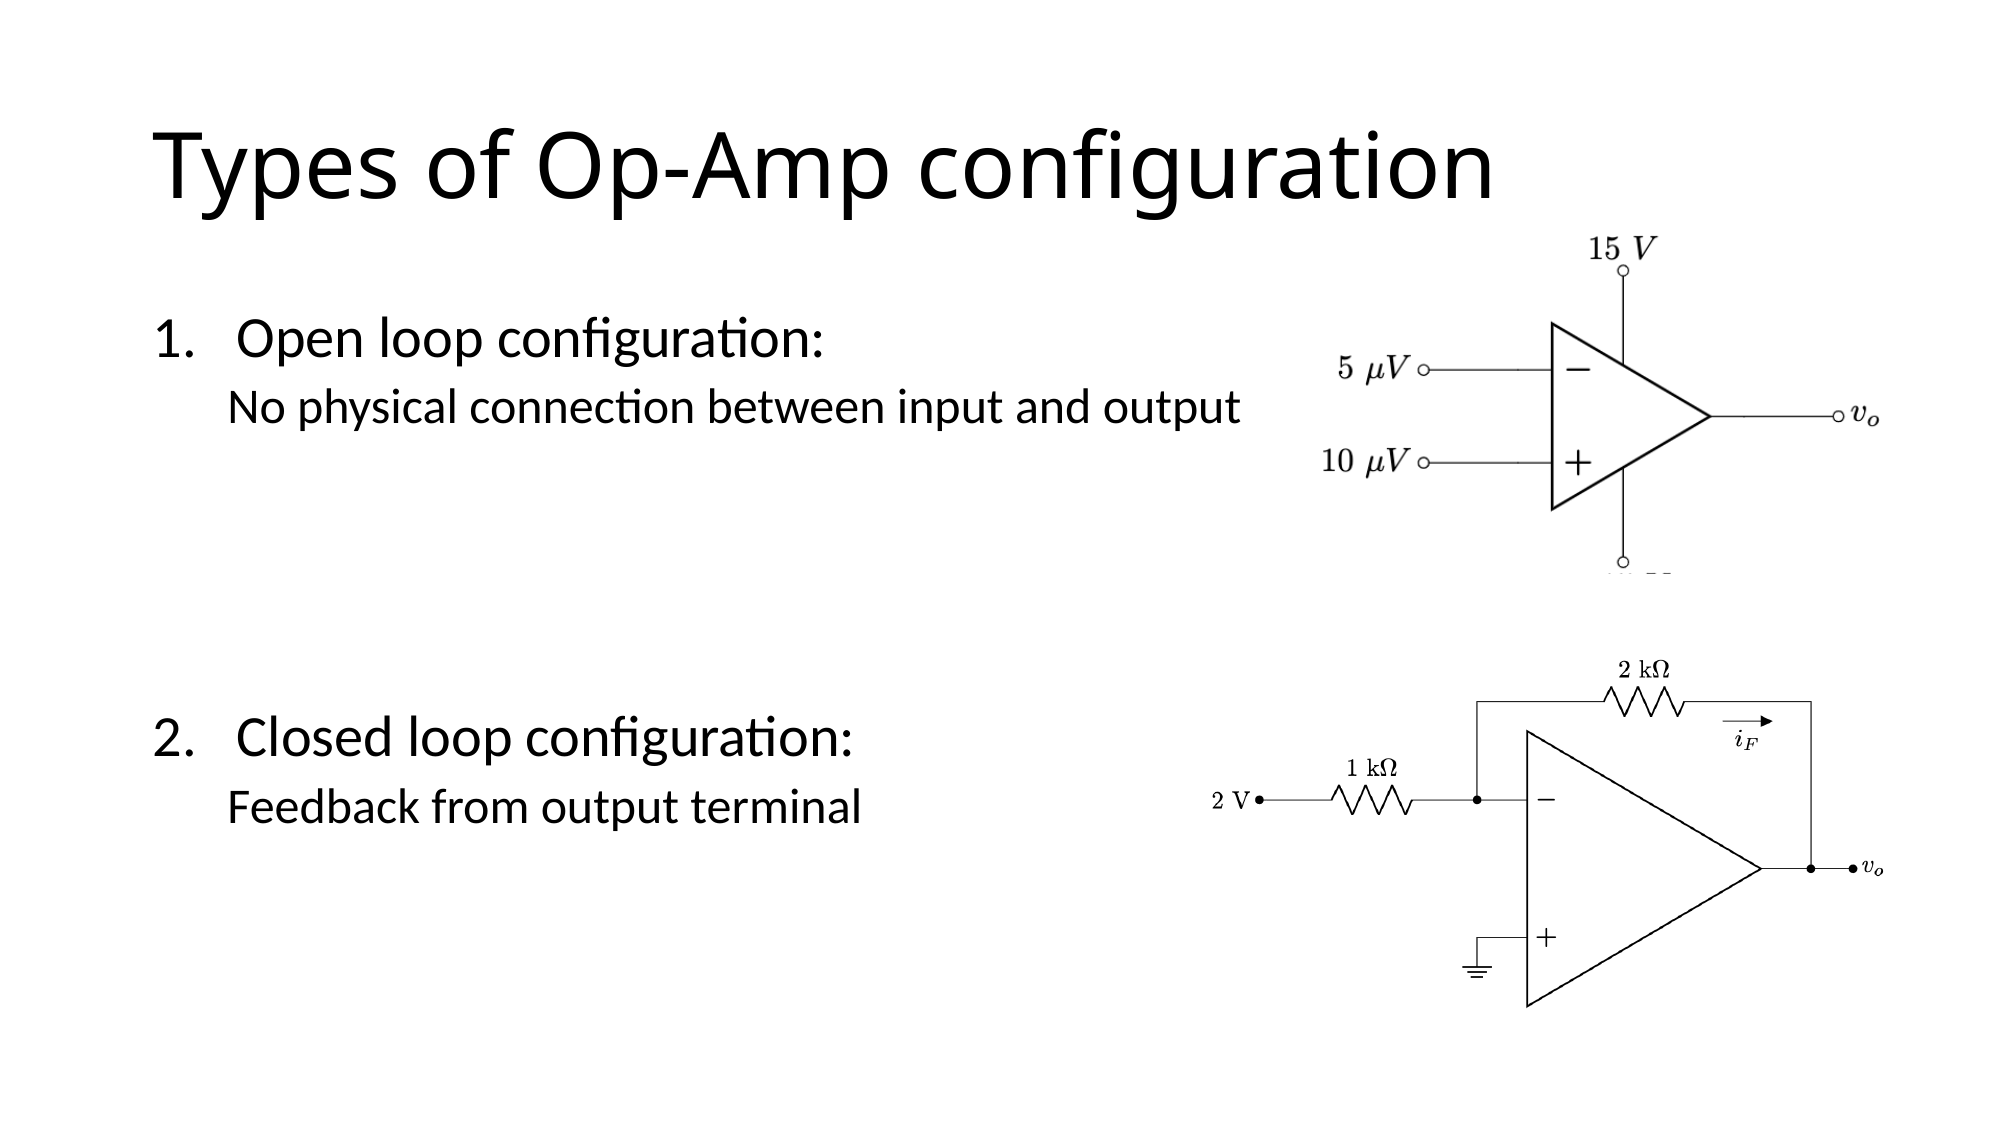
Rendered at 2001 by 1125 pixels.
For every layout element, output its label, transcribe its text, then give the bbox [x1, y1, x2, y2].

picture [1193, 656, 1929, 1015]
title Types of Op-Amp configuration [137, 59, 1863, 278]
list Open loop configuration: No physical connection between input and output Closed loop configuration: Feedback from output terminal [137, 299, 1863, 1014]
picture [1267, 168, 1929, 574]
